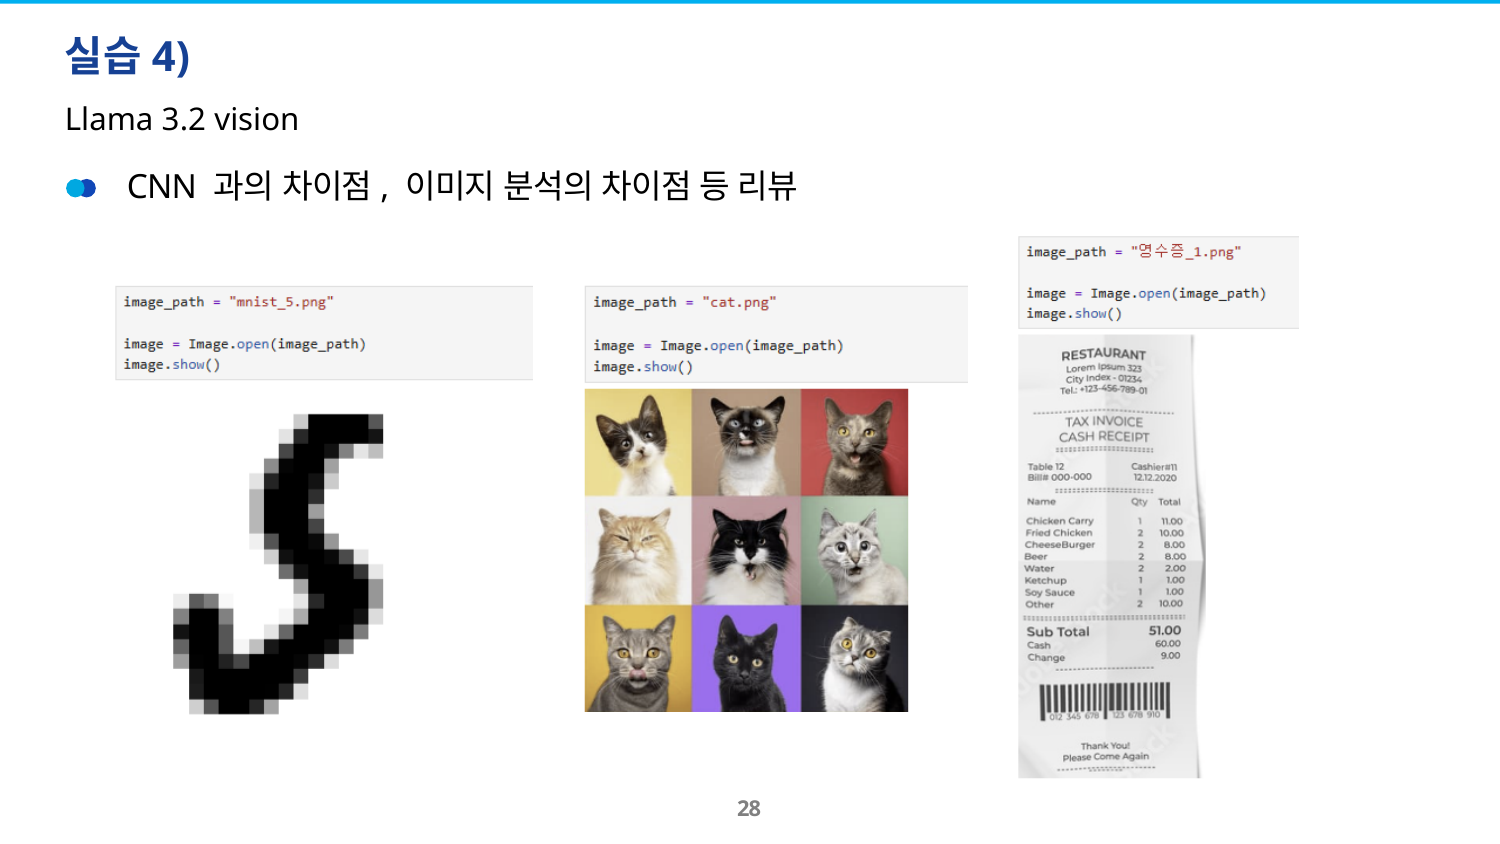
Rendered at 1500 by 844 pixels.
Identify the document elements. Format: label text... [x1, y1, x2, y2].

picture [1015, 234, 1299, 786]
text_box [65, 178, 96, 198]
picture [112, 278, 533, 736]
picture [579, 280, 968, 713]
list Llama 3.2 vision [64, 97, 1436, 135]
text_box CNN 과의 차이점, 이미지 분석의 차이점 등 리뷰 [126, 165, 1186, 206]
title 실습4) [64, 35, 1151, 81]
